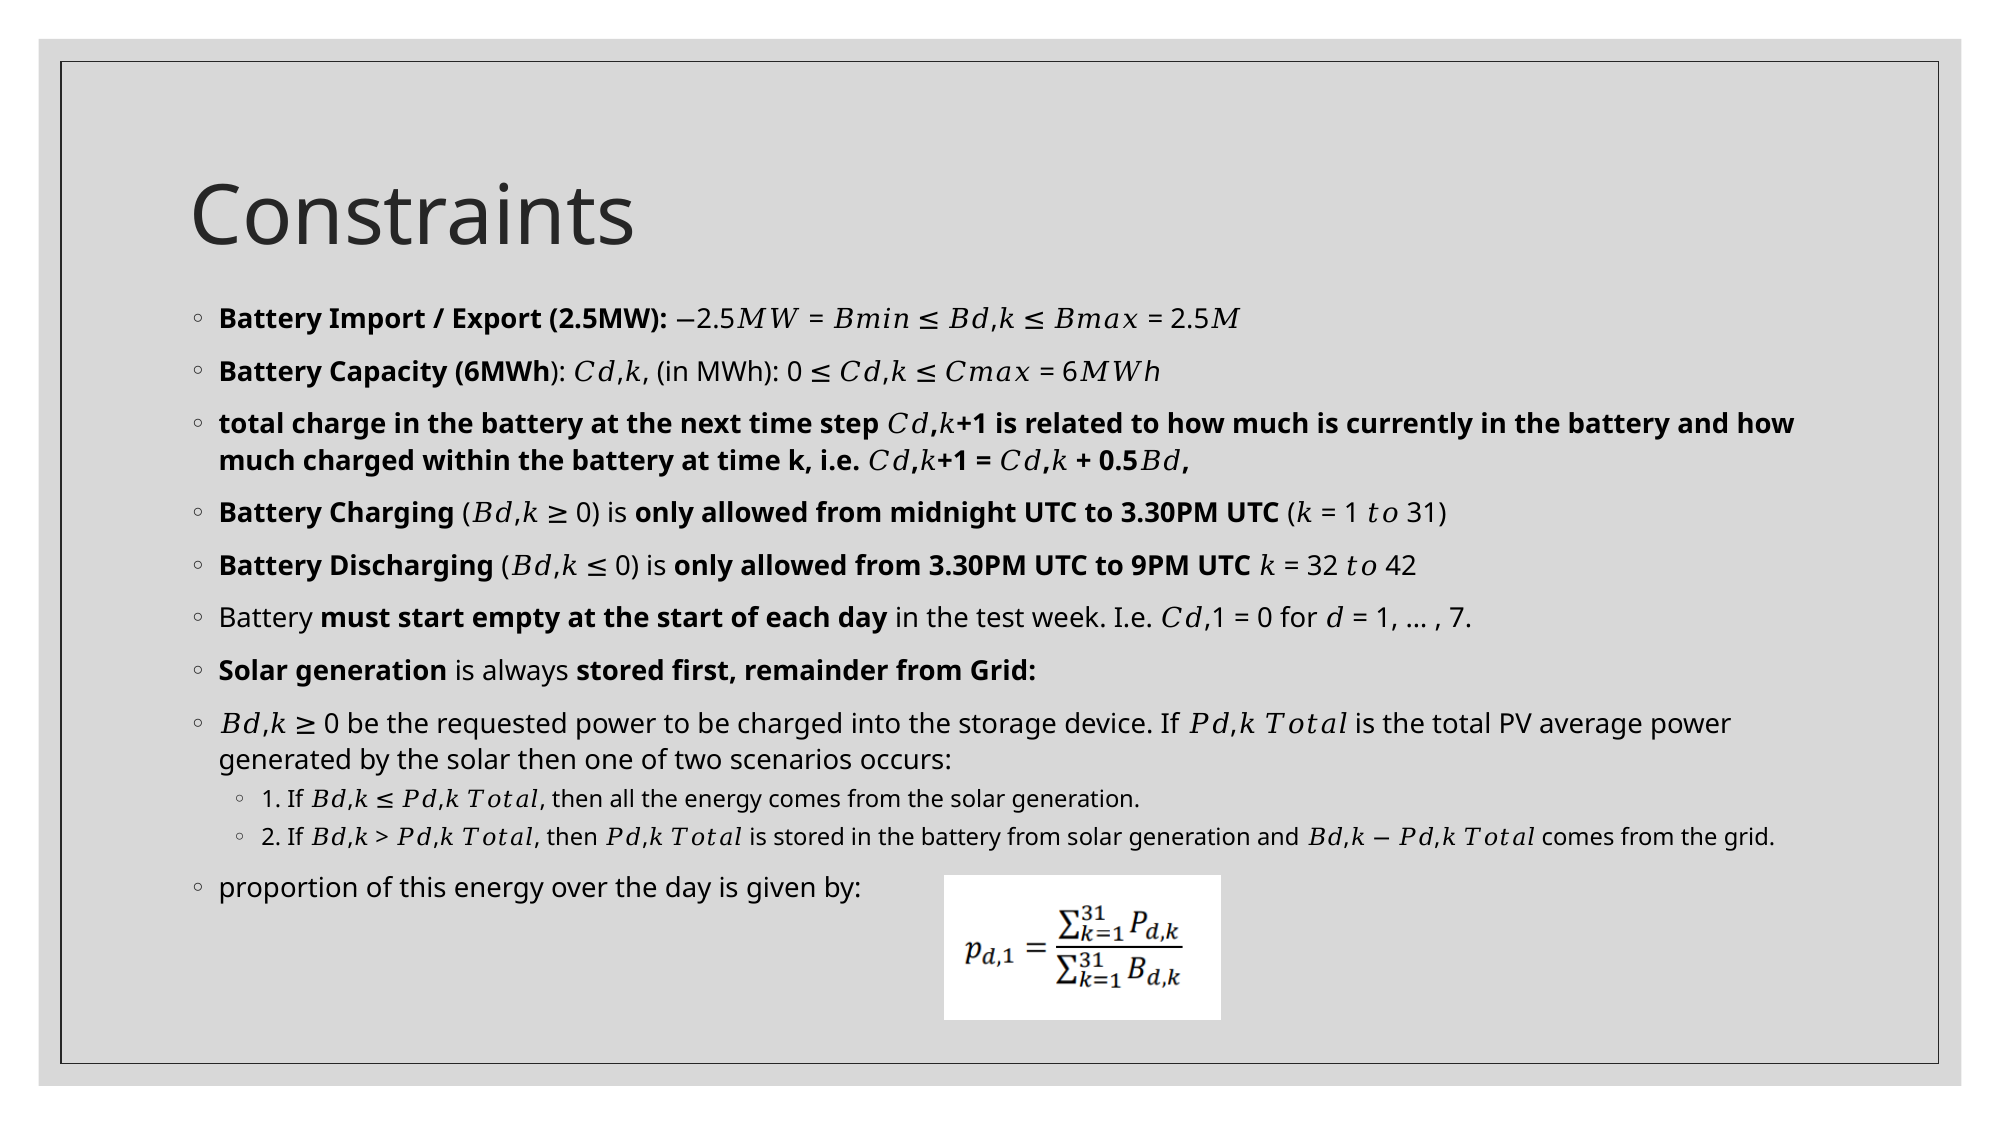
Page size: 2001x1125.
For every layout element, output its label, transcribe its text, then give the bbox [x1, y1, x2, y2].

list Battery Import / Export (2.5MW): −2.5𝑀𝑊 = 𝐵𝑚𝑖𝑛 ≤ 𝐵𝑑,𝑘 ≤ 𝐵𝑚𝑎𝑥 = 2.5𝑀 Battery Capacity (6MWh): 𝐶𝑑,𝑘, (in MWh): 0 ≤ 𝐶𝑑,𝑘 ≤ 𝐶𝑚𝑎𝑥 = 6𝑀𝑊ℎ total charge in the battery at the next time step 𝐶𝑑,𝑘+1 is related to how much is currently in the battery and how much charged within the battery at time k, i.e. 𝐶𝑑,𝑘+1 = 𝐶𝑑,𝑘 + 0.5𝐵𝑑, Battery Charging (𝐵𝑑,𝑘 ≥ 0) is only allowed from midnight UTC to 3.30PM UTC (𝑘 = 1 𝑡𝑜 31) Battery Discharging (𝐵𝑑,𝑘 ≤ 0) is only allowed from 3.30PM UTC to 9PM UTC 𝑘 = 32 𝑡𝑜 42 Battery must start empty at the start of each day in the test week. I.e. 𝐶𝑑,1 = 0 for 𝑑 = 1, … , 7. Solar generation is always stored first, remainder from Grid: 𝐵𝑑,𝑘 ≥ 0 be the requested power to be charged into the storage device. If 𝑃𝑑,𝑘 𝑇𝑜𝑡𝑎𝑙 is the total PV average power generated by the solar then one of two scenarios occurs: 1. If 𝐵𝑑,𝑘 ≤ 𝑃𝑑,𝑘 𝑇𝑜𝑡𝑎𝑙, then all the energy comes from the solar generation. 2. If 𝐵𝑑,𝑘 > 𝑃𝑑,𝑘 𝑇𝑜𝑡𝑎𝑙, then 𝑃𝑑,𝑘 𝑇𝑜𝑡𝑎𝑙 is stored in the battery from solar generation and 𝐵𝑑,𝑘 − 𝑃𝑑,𝑘 𝑇𝑜𝑡𝑎𝑙 comes from the grid. proportion of this energy over the day is given by: [174, 290, 1825, 922]
picture [944, 875, 1221, 1020]
title Constraints [174, 105, 1825, 290]
